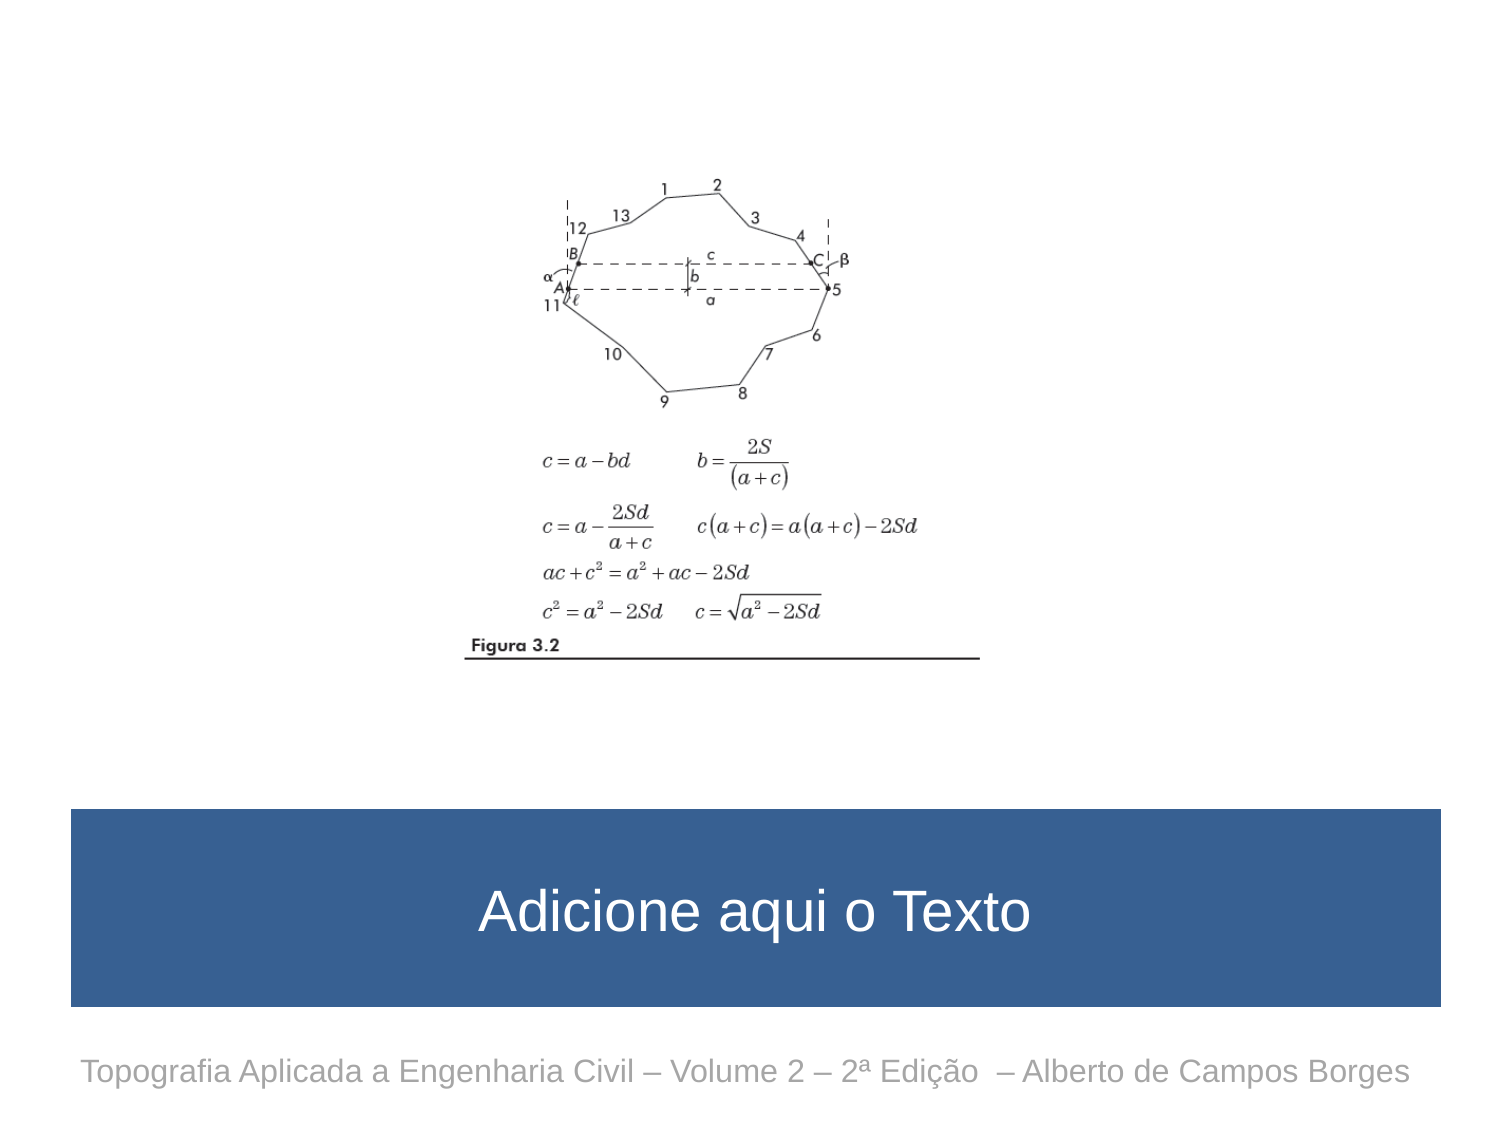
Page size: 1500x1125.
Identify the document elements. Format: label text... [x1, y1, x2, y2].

footer Topografia Aplicada a Engenharia Civil – Volume 2 – 2ª Edição – Alberto de Campos Borges [0, 1042, 1500, 1103]
text_box Adicione aqui o Texto [70, 808, 1442, 1008]
picture [454, 160, 982, 665]
